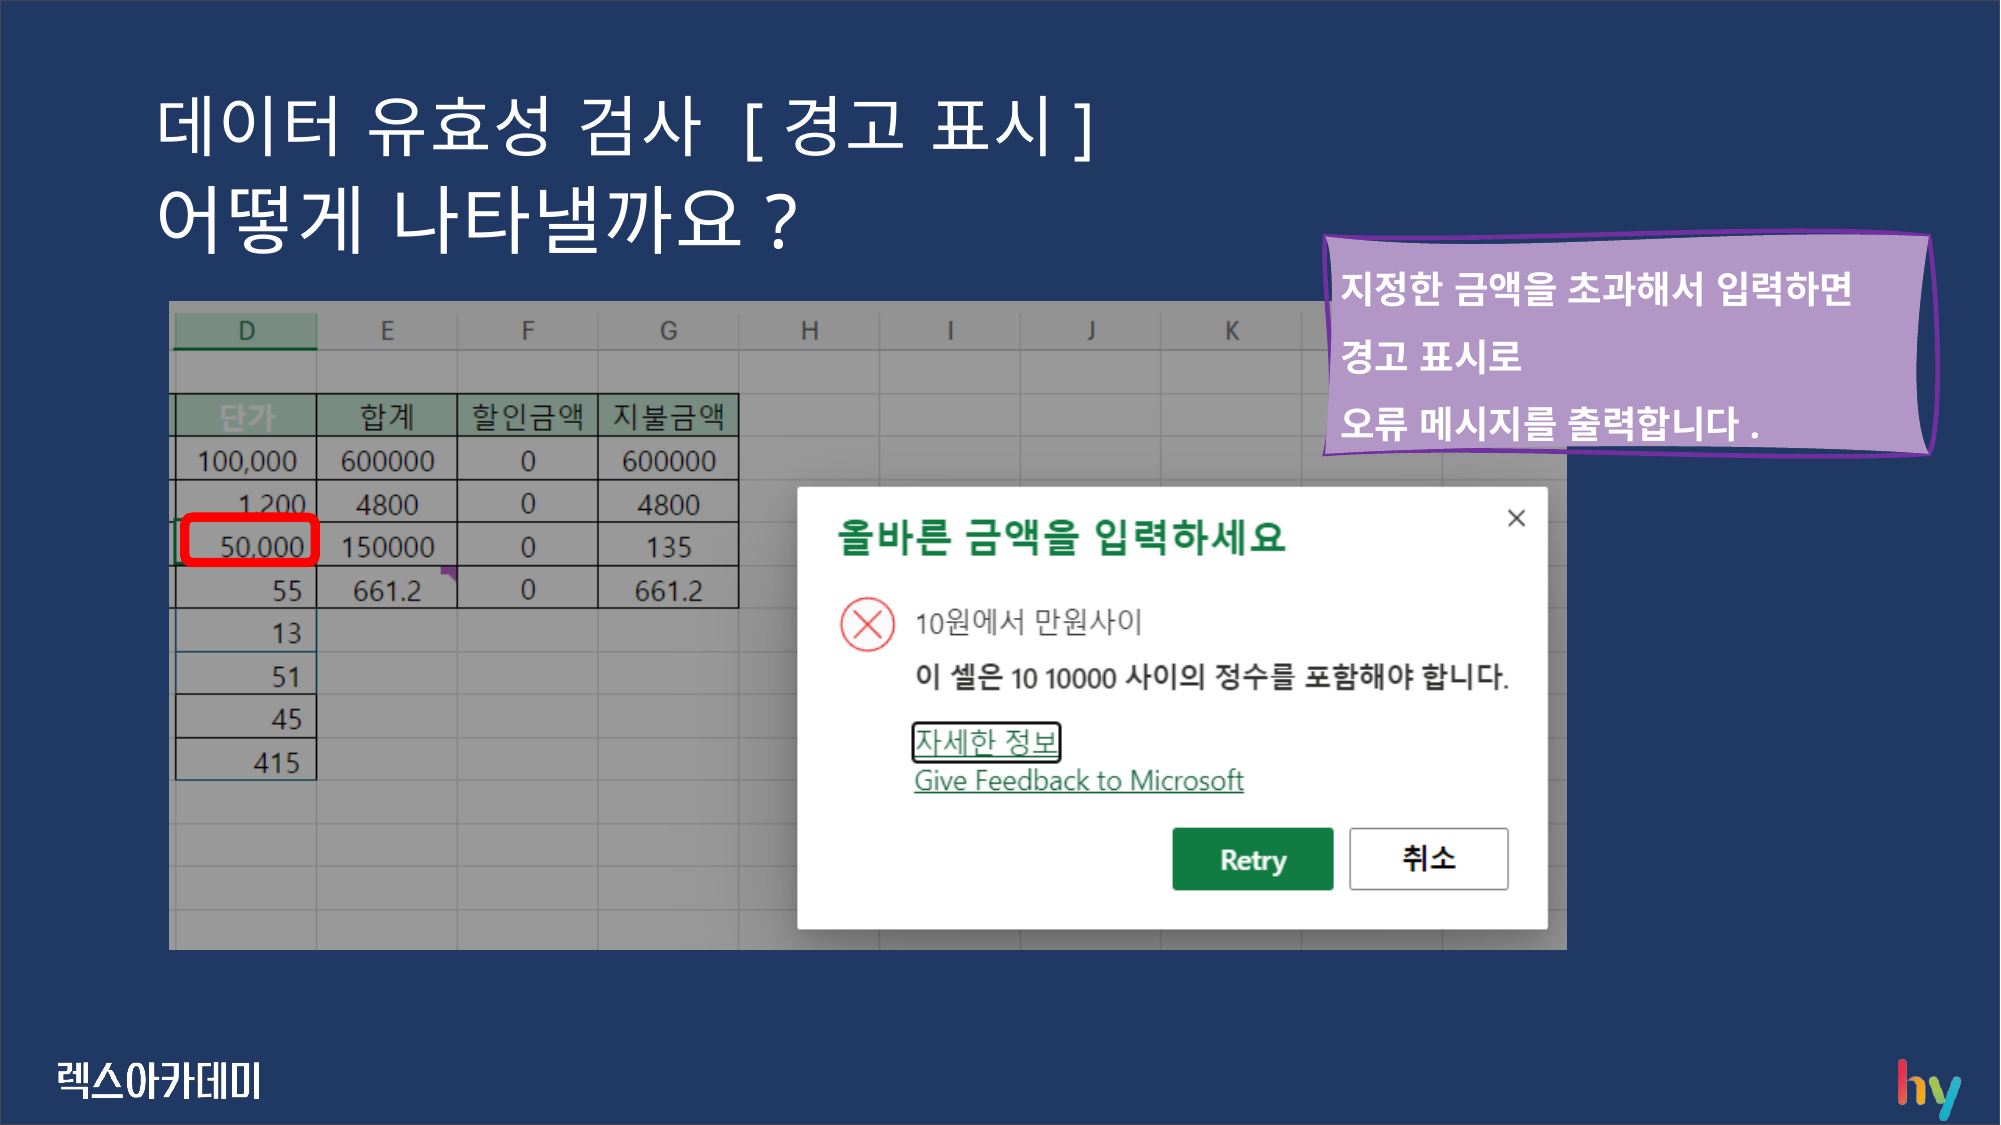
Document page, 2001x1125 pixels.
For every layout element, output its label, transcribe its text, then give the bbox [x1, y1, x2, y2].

picture [1890, 1055, 1968, 1124]
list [169, 301, 1567, 950]
text_box [0, 0, 2000, 1125]
title 데이터 유효성 검사 [경고 표시] 어떻게 나타낼까요? [137, 59, 1863, 278]
text_box 지정한 금액을 초과해서 입력하면 경고 표시로 오류 메시지를 출력합니다. [1323, 229, 1939, 458]
picture [58, 1062, 259, 1099]
